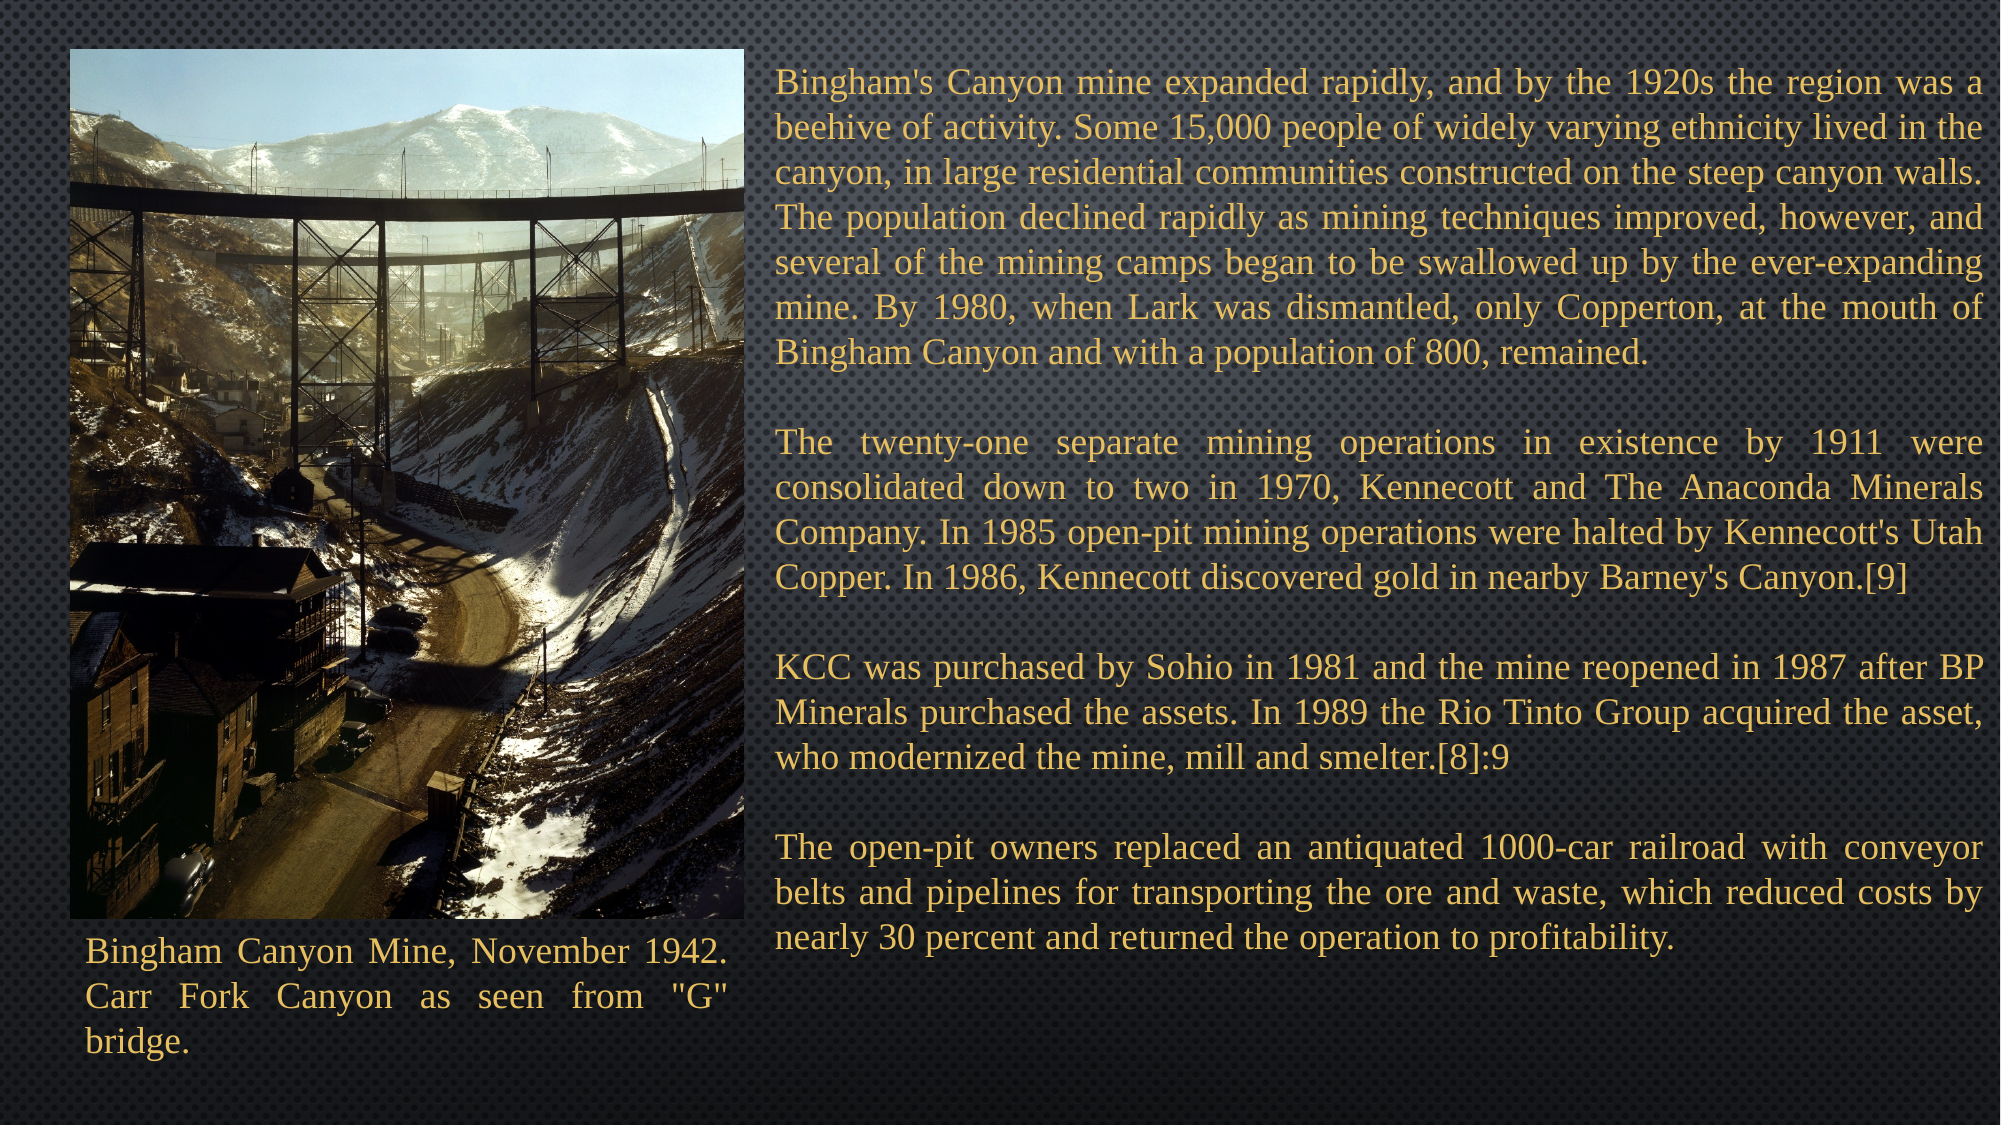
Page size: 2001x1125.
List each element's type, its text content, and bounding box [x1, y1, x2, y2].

text_box Bingham's Canyon mine expanded rapidly, and by the 1920s the region was a beehive of activity. Some 15,000 people of widely varying ethnicity lived in the canyon, in large residential communities constructed on the steep canyon walls. The population declined rapidly as mining techniques improved, however, and several of the mining camps began to be swallowed up by the ever-expanding mine. By 1980, when Lark was dismantled, only Copperton, at the mouth of Bingham Canyon and with a population of 800, remained. The twenty-one separate mining operations in existence by 1911 were consolidated down to two in 1970, Kennecott and The Anaconda Minerals Company. In 1985 open-pit mining operations were halted by Kennecott's Utah Copper. In 1986, Kennecott discovered gold in nearby Barney's Canyon.[9] KCC was purchased by Sohio in 1981 and the mine reopened in 1987 after BP Minerals purchased the assets. In 1989 the Rio Tinto Group acquired the asset, who modernized the mine, mill and smelter.[8]:9 The open-pit owners replaced an antiquated 1000-car railroad with conveyor belts and pipelines for transporting the ore and waste, which reduced costs by nearly 30 percent and returned the operation to profitability. [760, 49, 2000, 965]
text_box Bingham Canyon Mine, November 1942. Carr Fork Canyon as seen from "G" bridge. [70, 920, 744, 1069]
picture [70, 49, 744, 920]
